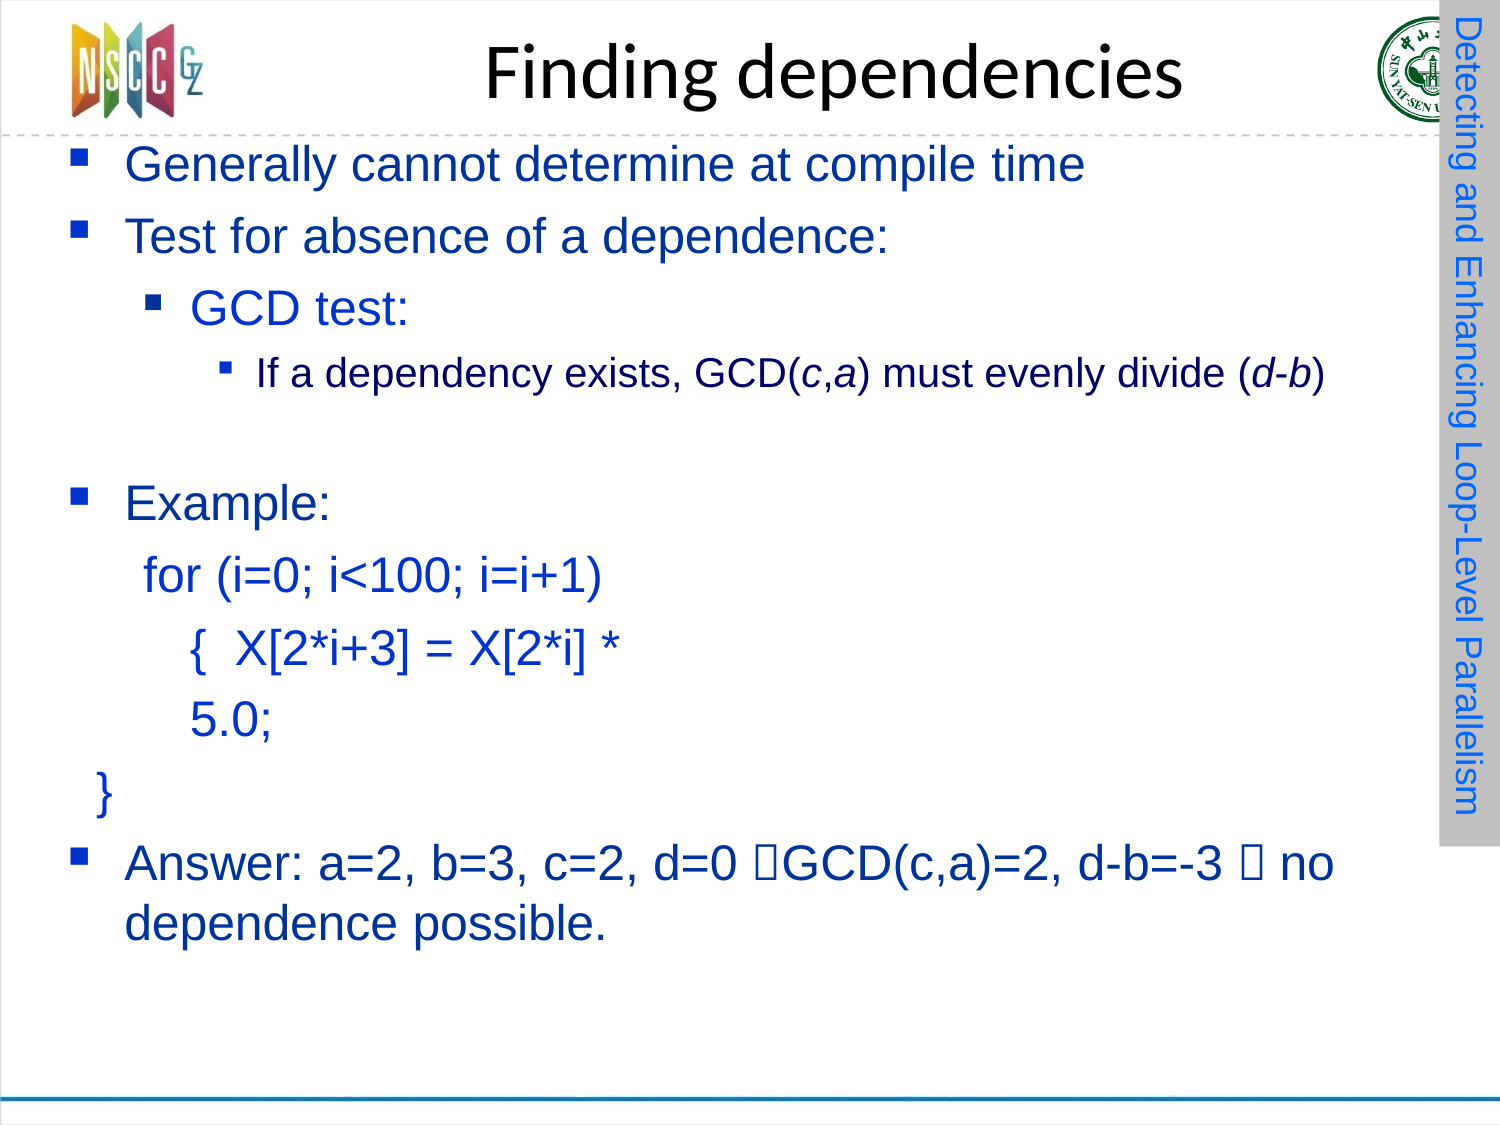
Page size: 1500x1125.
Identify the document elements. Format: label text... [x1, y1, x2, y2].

title Finding dependencies [269, 0, 1398, 162]
text_box Detecting and Enhancing Loop-Level Parallelism [1446, 12, 1493, 825]
text_box Generally cannot determine at compile time Test for absence of a dependence: GCD test: If a dependency exists, GCD(c,a) must evenly divide (d-b) Example: for (i=0; i<100; i=i+1) { X[2*i+3] = X[2*i] * 5.0; } Answer: a=2, b=3, c=2, d=0 GCD(c,a)=2, d-b=-3  no dependence possible. [66, 117, 1378, 951]
picture [0, 0, 1500, 1125]
text_box [1439, 0, 1500, 847]
